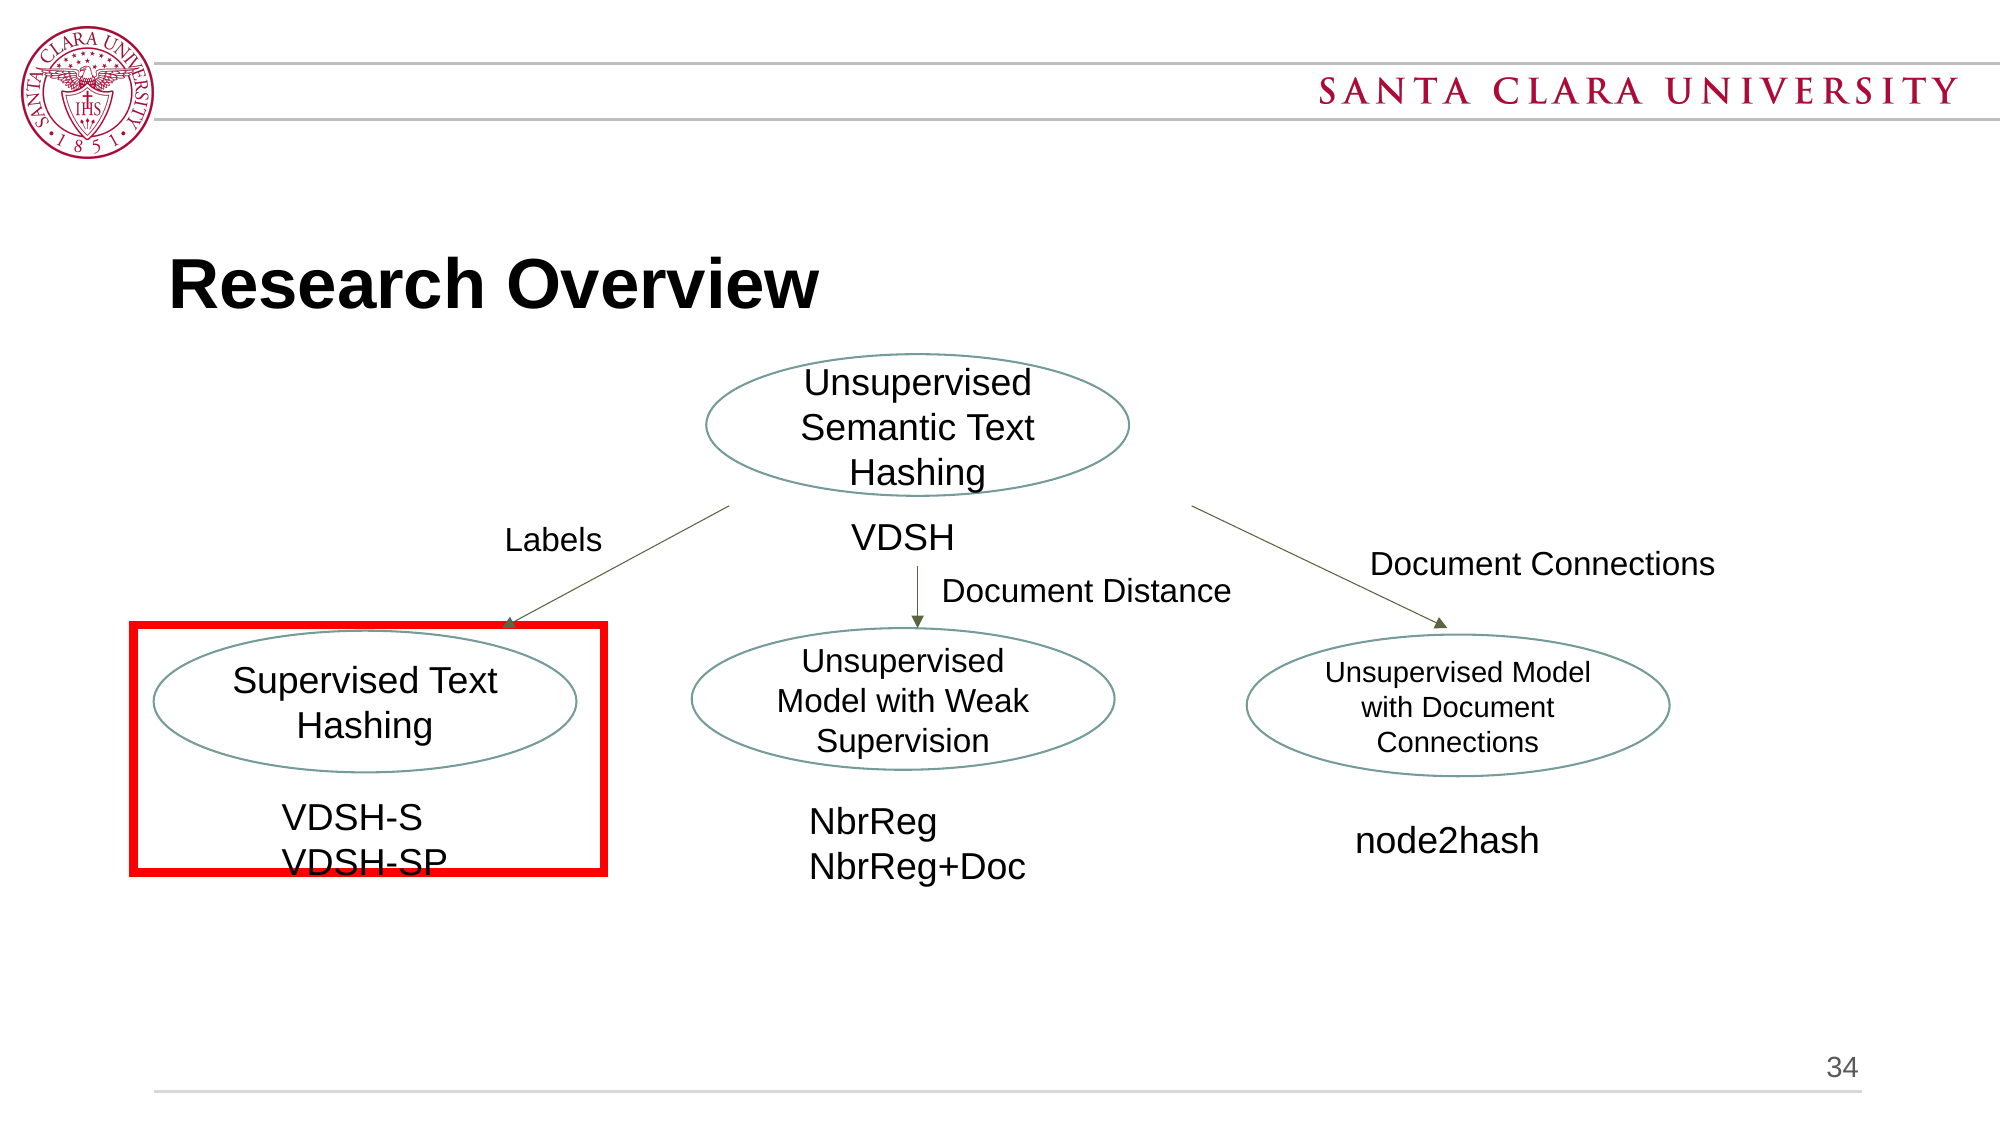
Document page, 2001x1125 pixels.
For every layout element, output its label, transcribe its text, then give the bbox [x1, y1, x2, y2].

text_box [917, 562, 1191, 629]
picture [21, 26, 154, 159]
list 34 [1238, 1026, 1874, 1092]
text_box NbrReg NbrReg+Doc [794, 789, 1042, 895]
text_box VDSH [836, 505, 970, 566]
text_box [489, 505, 730, 629]
title Research Overview [153, 191, 1863, 380]
text_box Unsupervised Model with Weak Supervision [690, 627, 1116, 771]
text_box VDSH-S VDSH-SP [266, 785, 464, 891]
text_box [132, 624, 605, 874]
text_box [1191, 505, 1733, 629]
text_box Supervised Text Hashing [152, 629, 578, 774]
text_box Unsupervised Model with Document Connections [1245, 633, 1671, 778]
text_box node2hash [1340, 808, 1555, 869]
text_box Unsupervised Semantic Text Hashing [705, 353, 1131, 497]
picture [1320, 77, 1958, 104]
